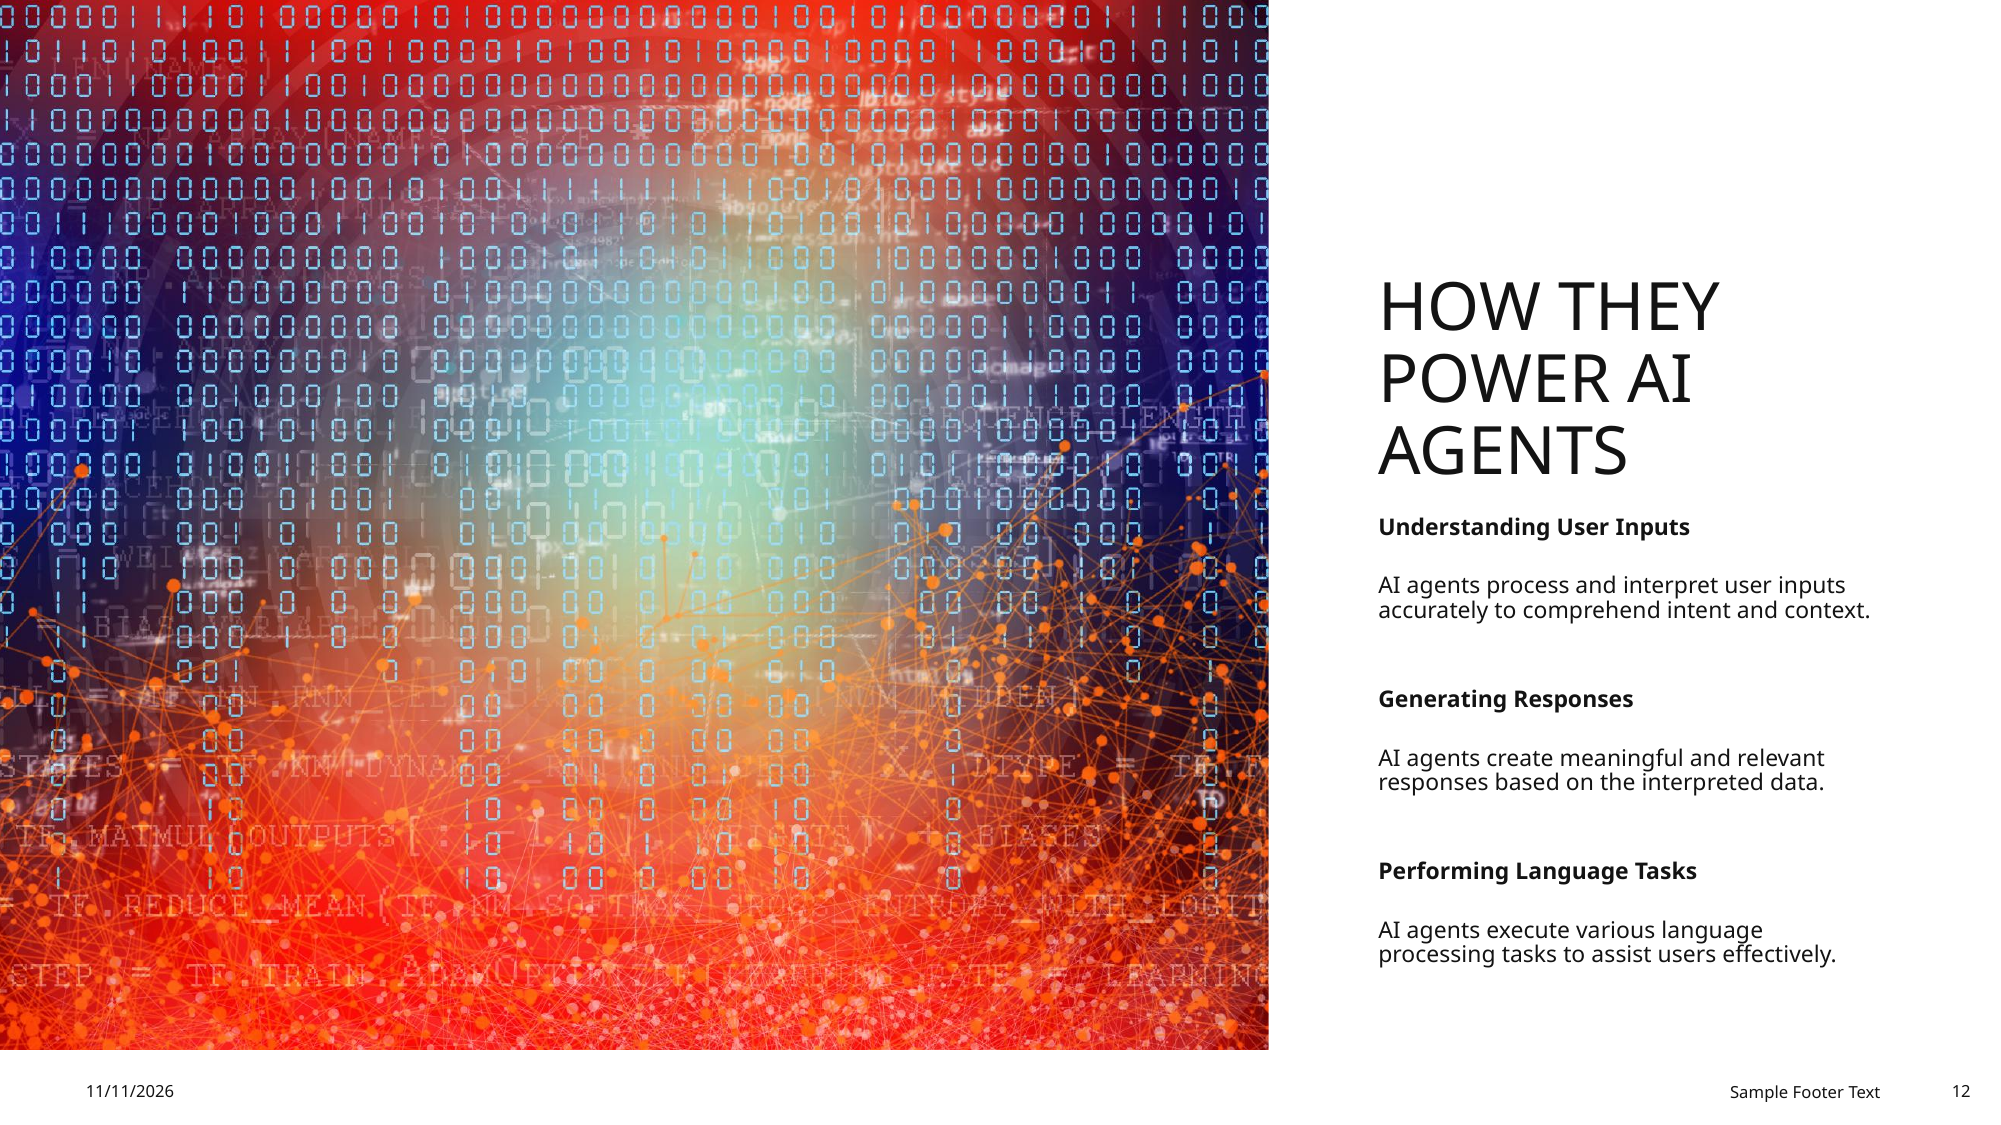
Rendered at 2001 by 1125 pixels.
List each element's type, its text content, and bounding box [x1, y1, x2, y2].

slide_number 12 [1910, 1064, 1986, 1120]
footer Sample Footer Text [1458, 1064, 1896, 1120]
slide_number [70, 1064, 537, 1120]
picture [0, 0, 1269, 1050]
title How They Power AI Agents [1363, 176, 1901, 497]
text_box Understanding User Inputs AI agents process and interpret user inputs accurately to comprehend intent and context. Generating Responses AI agents create meaningful and relevant responses based on the interpreted data. Performing Language Tasks AI agents execute various language processing tasks to assist users effectively. [1363, 508, 1901, 993]
